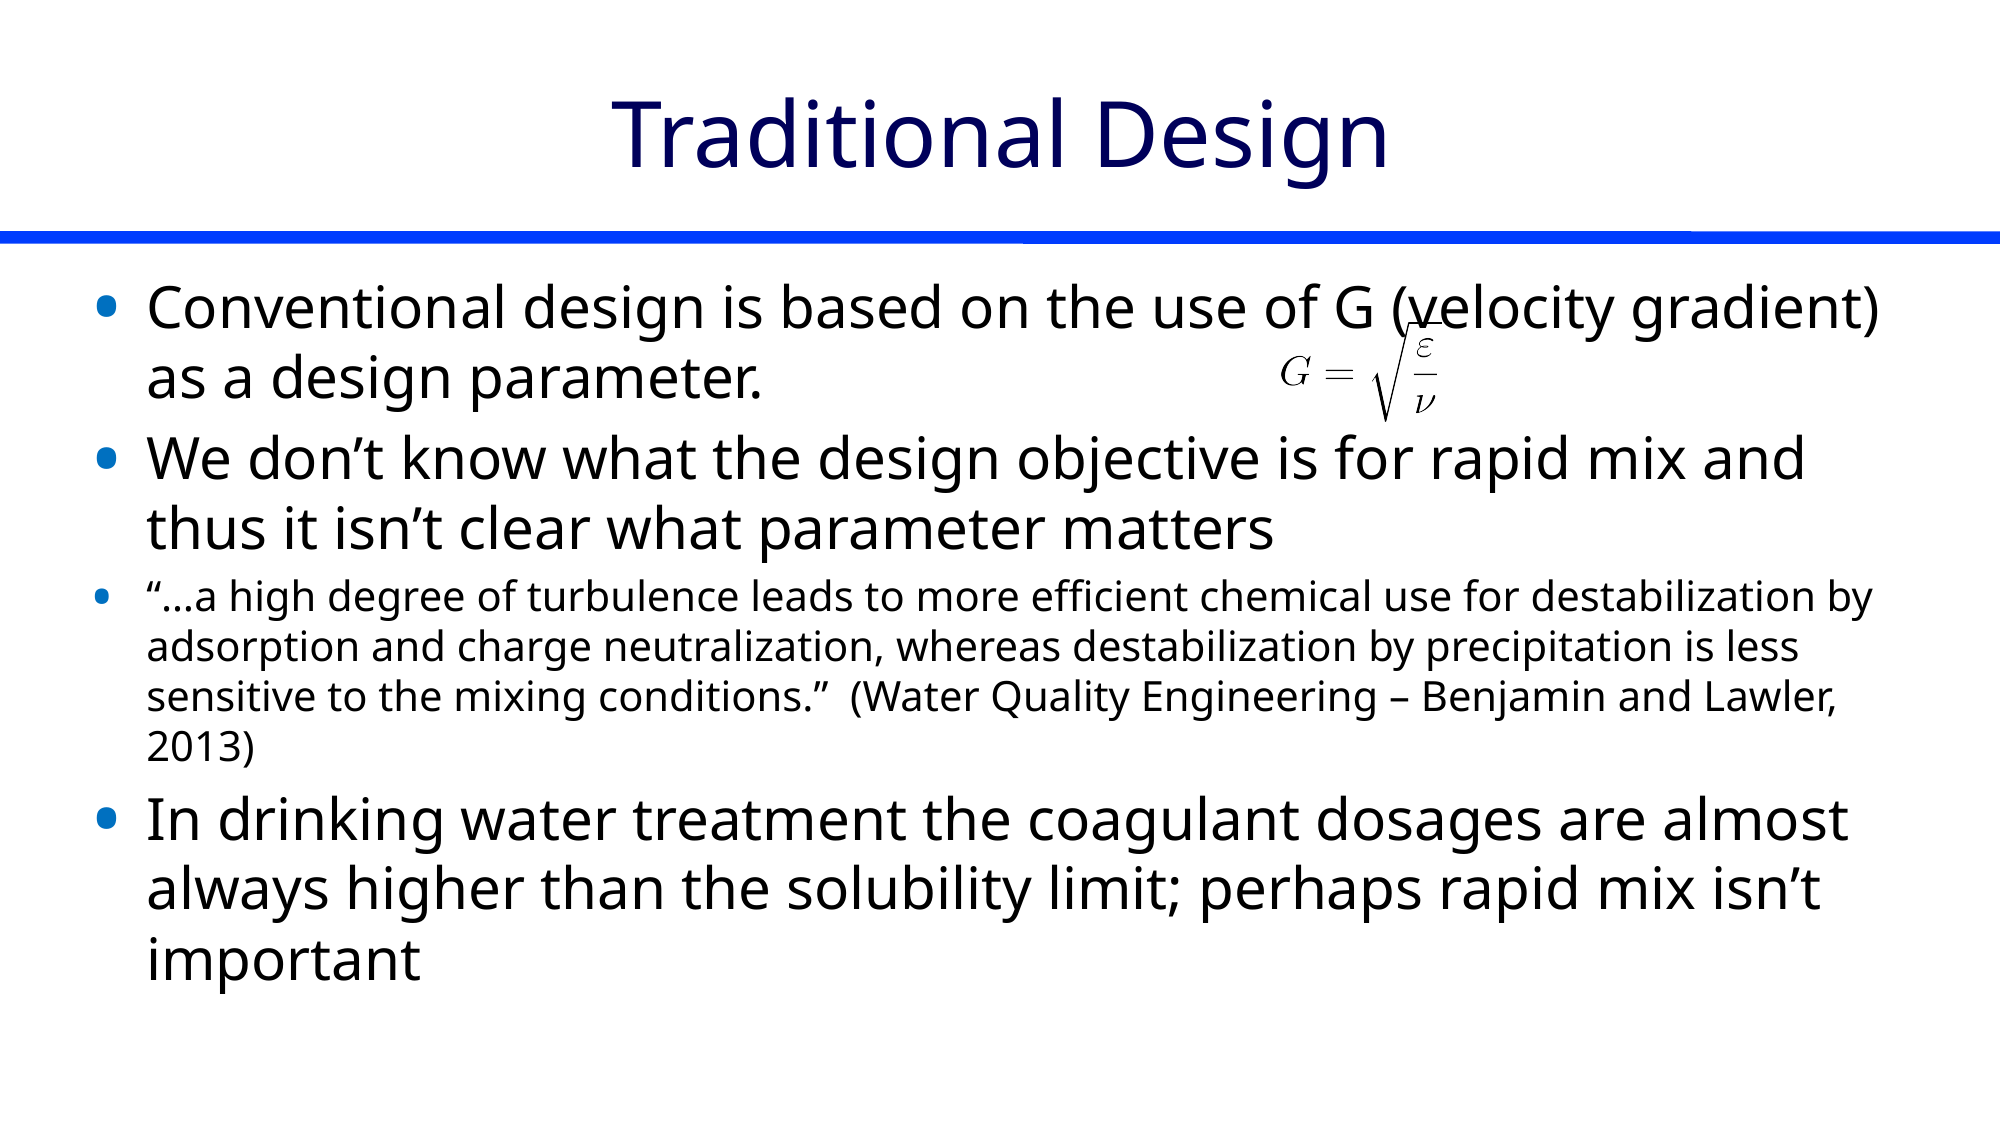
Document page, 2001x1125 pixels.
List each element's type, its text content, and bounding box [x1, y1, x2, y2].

title Traditional Design [75, 37, 1930, 225]
list Conventional design is based on the use of G (velocity gradient) as a design parameter. We don’t know what the design objective is for rapid mix and thus it isn’t clear what parameter matters “…a high degree of turbulence leads to more efficient chemical use for destabilization by adsorption and charge neutralization, whereas destabilization by precipitation is less sensitive to the mixing conditions.” (Water Quality Engineering – Benjamin and Lawler, 2013) In drinking water treatment the coagulant dosages are almost always higher than the solubility limit; perhaps rapid mix isn’t important [74, 262, 1930, 1006]
picture [1281, 321, 1443, 423]
